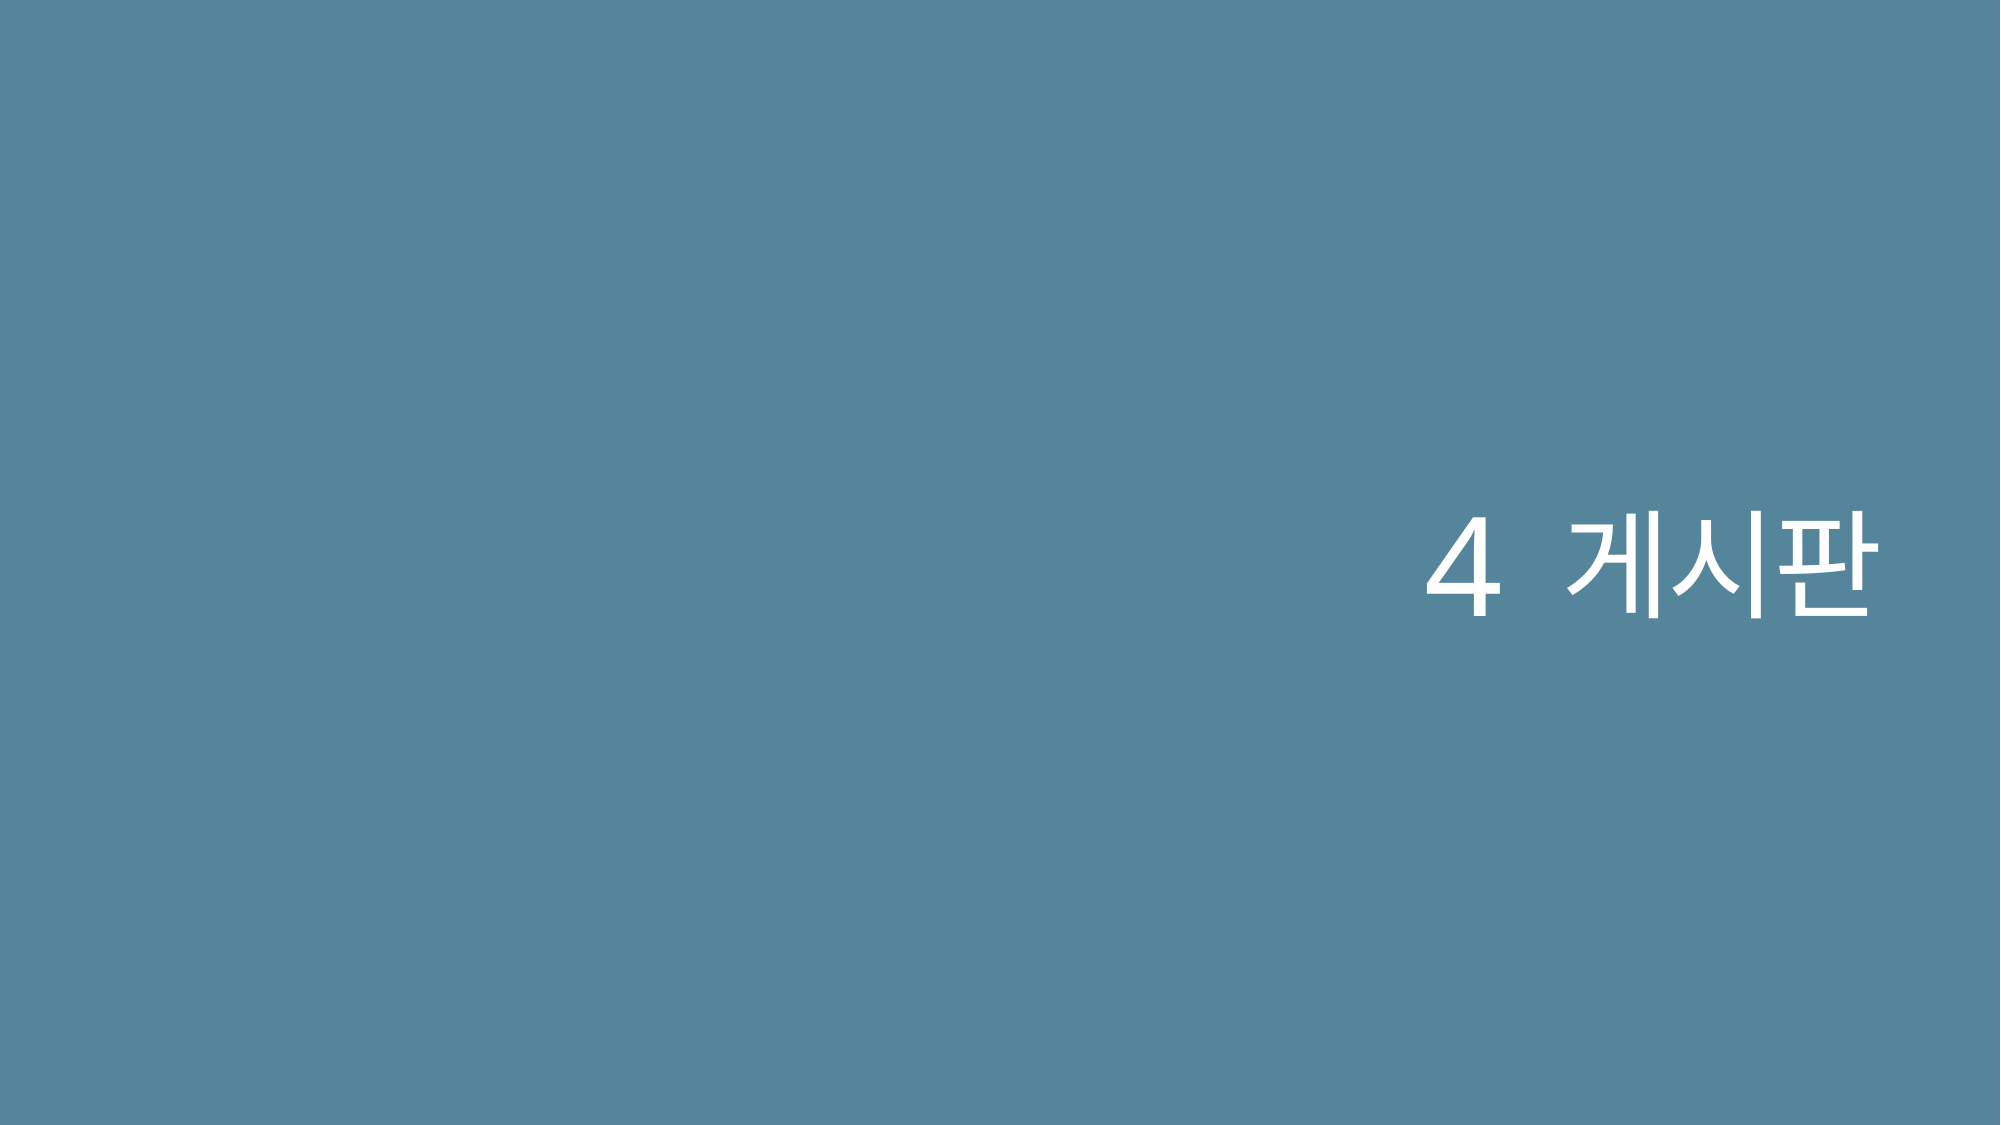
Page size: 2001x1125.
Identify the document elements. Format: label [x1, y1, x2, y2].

text_box [1400, 471, 1906, 654]
